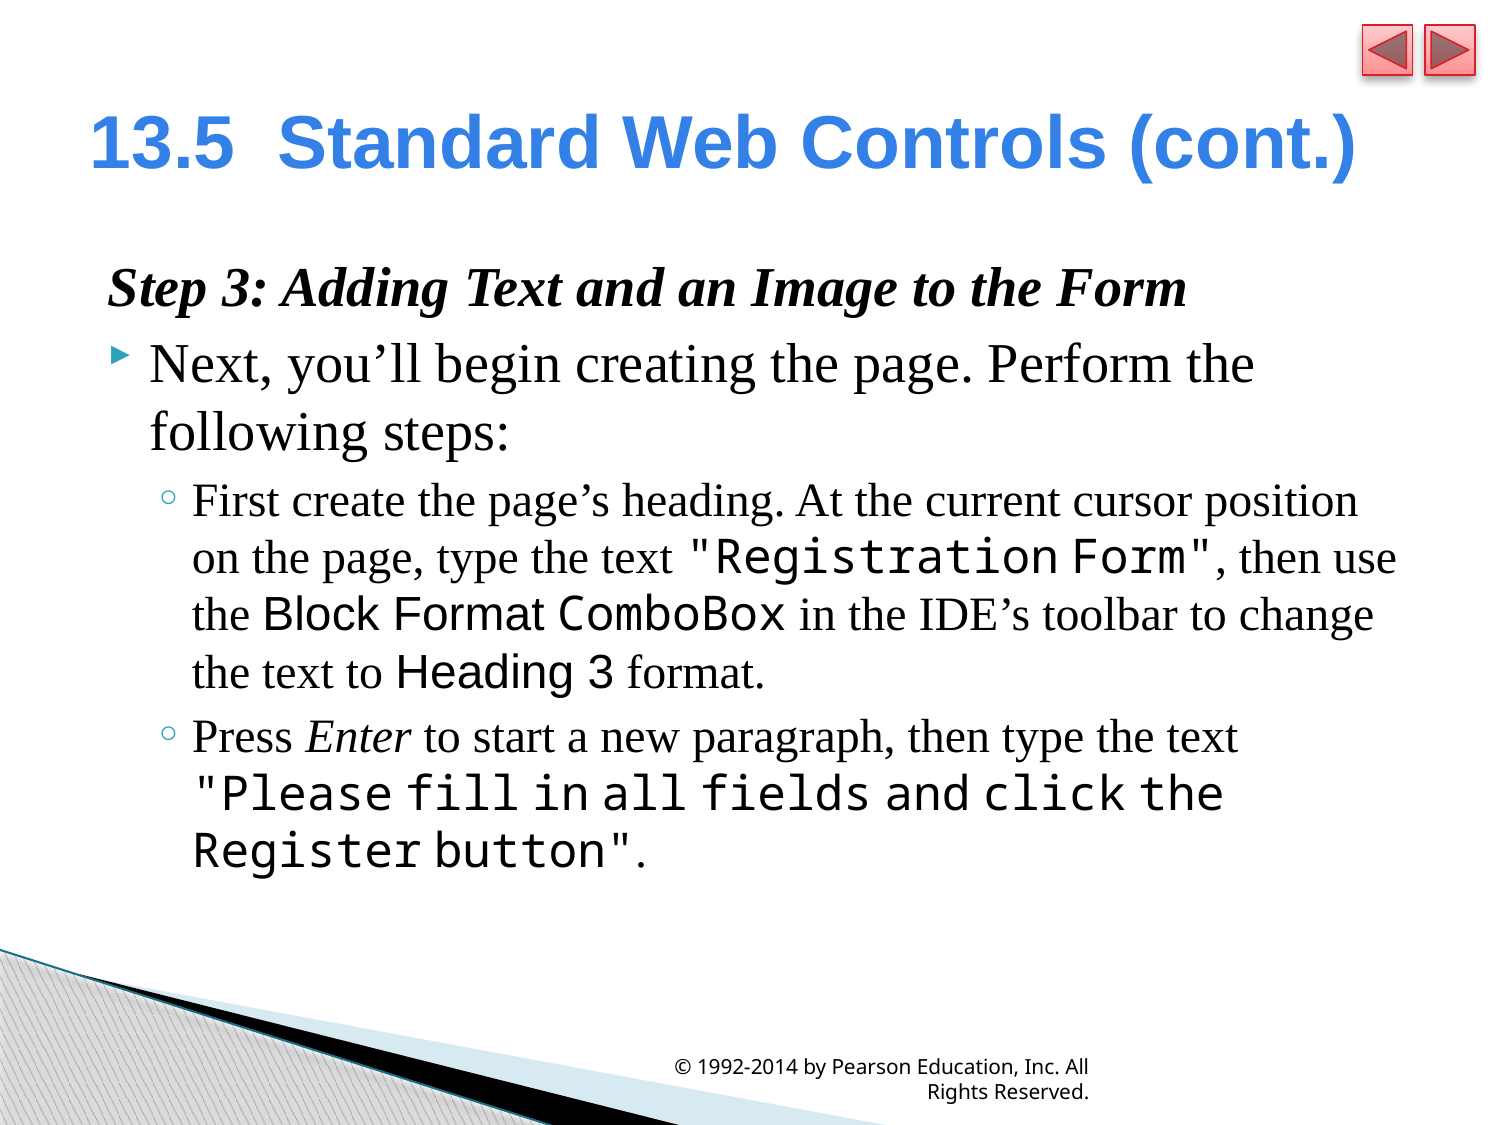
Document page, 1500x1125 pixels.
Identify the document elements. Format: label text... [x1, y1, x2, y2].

list Step 3: Adding Text and an Image to the Form Next, you’ll begin creating the page. Perform the following steps: First create the page’s heading. At the current cursor position on the page, type the text "Registration Form", then use the Block Format ComboBox in the IDE’s toolbar to change the text to Heading 3 format. Press Enter to start a new paragraph, then type the text "Please fill in all fields and click the Register button". [75, 242, 1425, 986]
footer © 1992-2014 by Pearson Education, Inc. All Rights Reserved. [650, 1051, 1105, 1112]
title 13.5 Standard Web Controls (cont.) [75, 45, 1425, 233]
